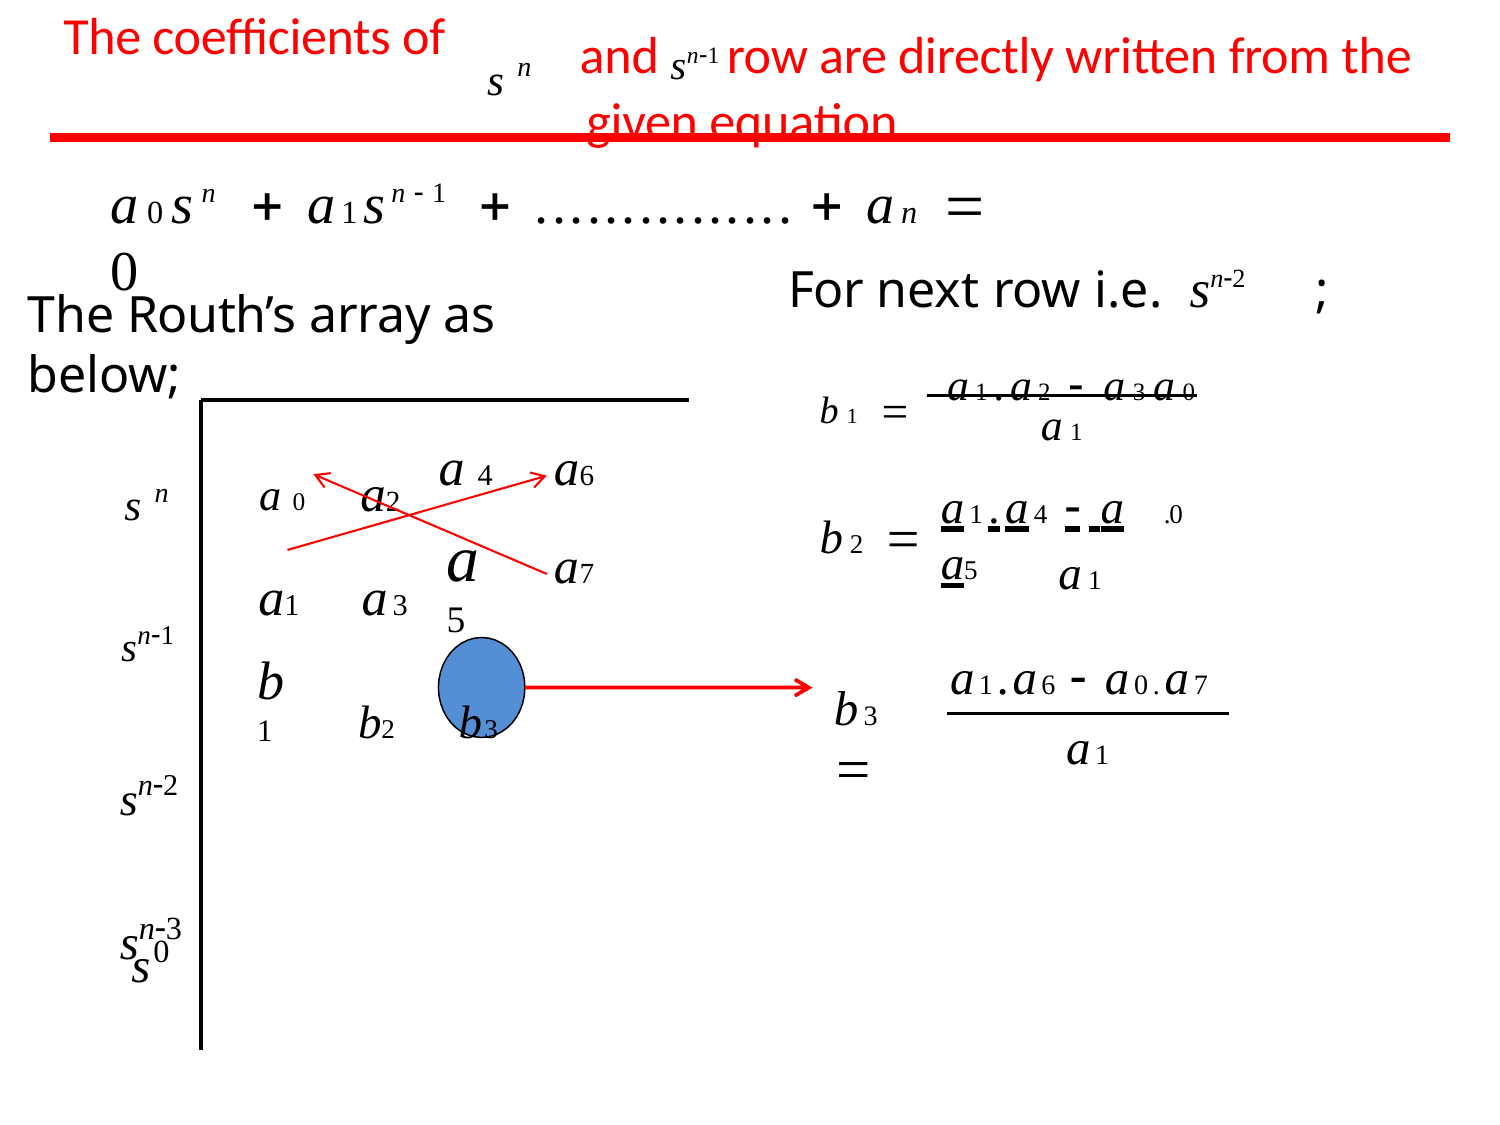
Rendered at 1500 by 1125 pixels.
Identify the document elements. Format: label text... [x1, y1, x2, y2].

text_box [198, 397, 813, 1051]
text_box For next row i.e. sn2 ; b1  a1.a2  a3a0 [780, 231, 1332, 431]
text_box b2  [817, 504, 923, 563]
text_box a1 [1038, 394, 1090, 450]
text_box The coefficients of [61, 0, 454, 66]
text_box a1 [1063, 713, 1115, 774]
text_box and sn1 row are directly written from the given equation. [573, 138, 1443, 151]
text_box The Routh’s array as below; [25, 280, 645, 403]
text_box a1.a6  a0.a7 [948, 643, 1228, 705]
text_box s0 [49, 949, 193, 993]
text_box sn sn1 sn2 sn3 [113, 425, 190, 949]
text_box a1 [1056, 540, 1109, 600]
text_box and sn1 row are directly written from the given equation. [573, 0, 1443, 137]
text_box a0sn  a1sn1  ...............  an  0 [104, 164, 1023, 302]
text_box sn [480, 0, 545, 104]
text_box b3  [831, 674, 933, 795]
text_box a1.a4  a .0 a5 [938, 474, 1226, 590]
